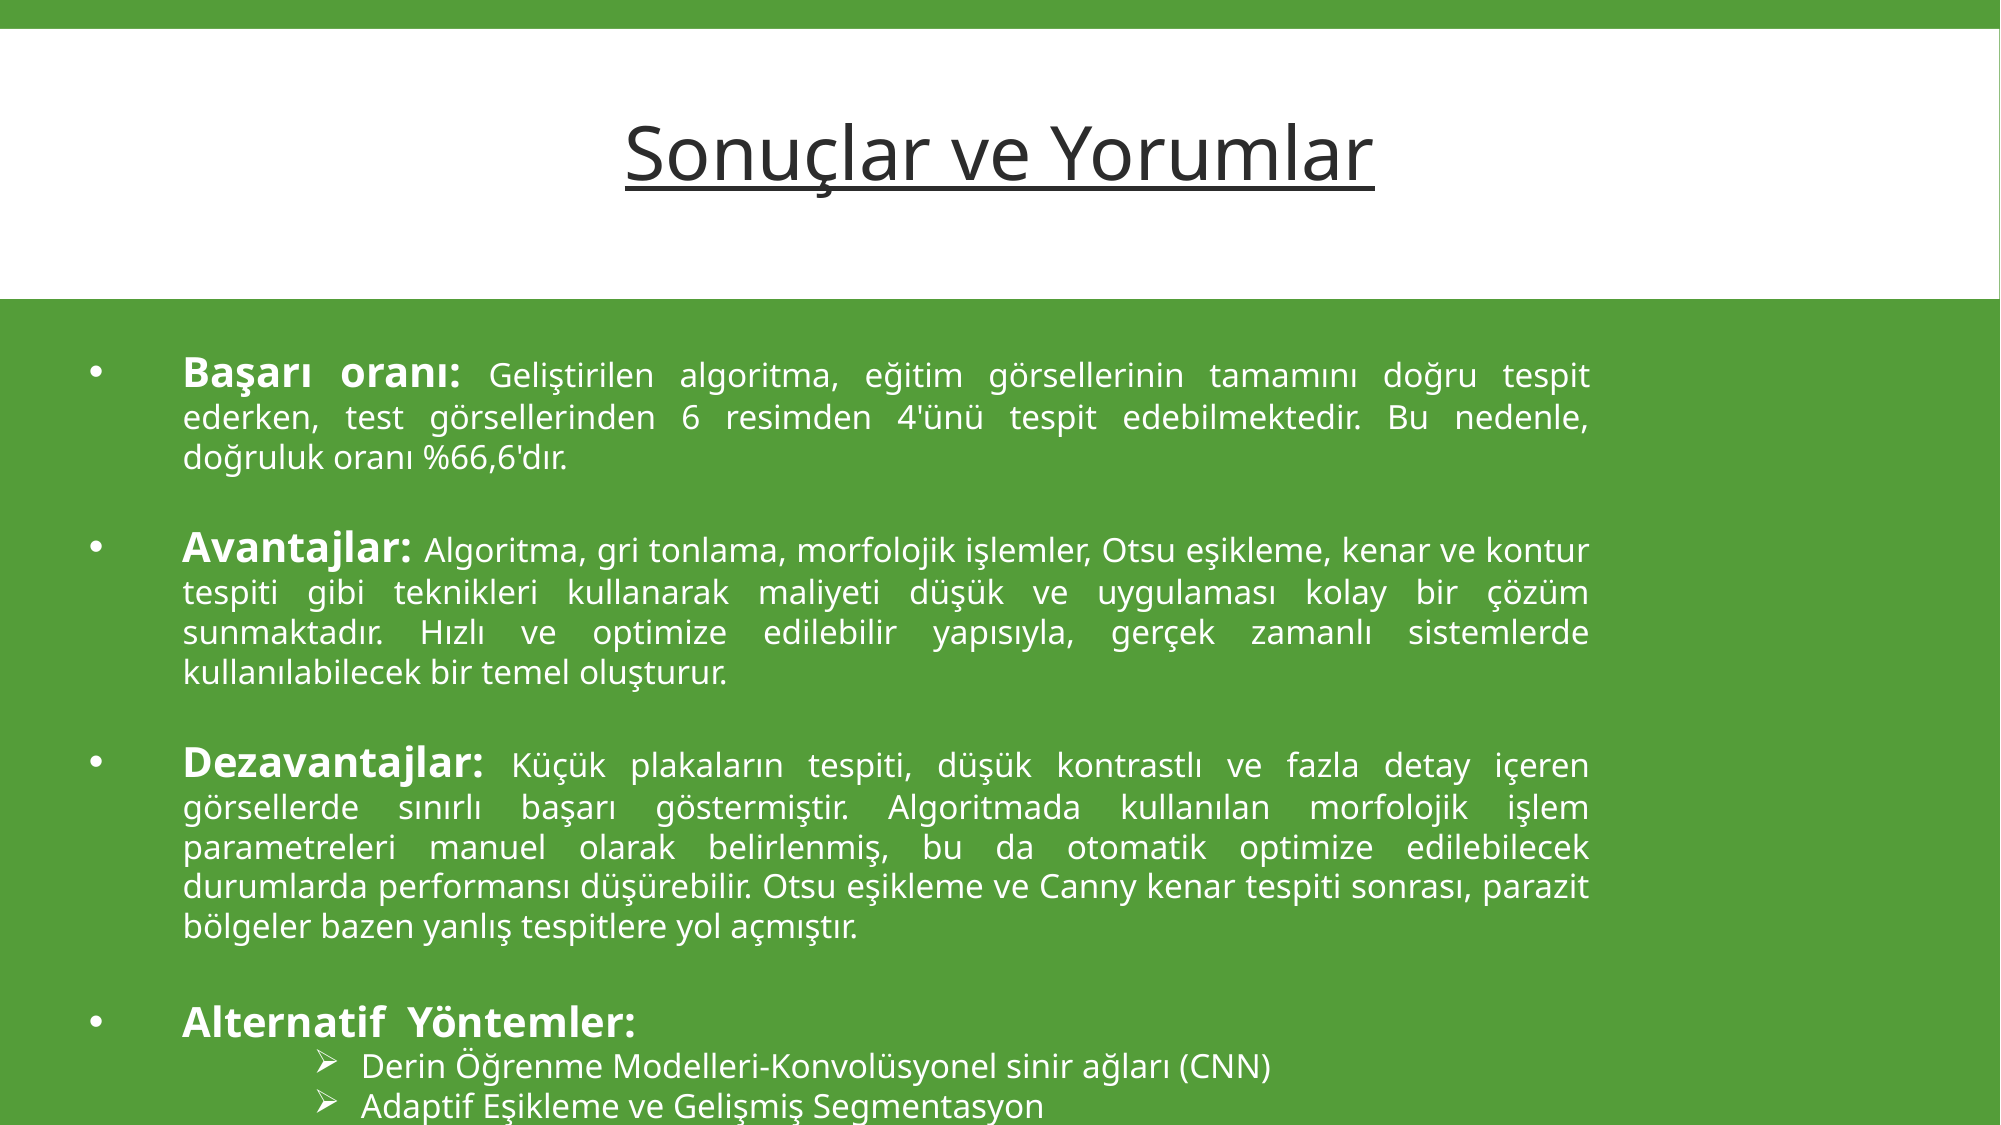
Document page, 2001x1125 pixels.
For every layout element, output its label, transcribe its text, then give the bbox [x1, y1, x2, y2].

text_box Sonuçlar ve Yorumlar [609, 98, 1391, 203]
text_box Başarı oranı: Geliştirilen algoritma, eğitim görsellerinin tamamını doğru tespit ederken, test görsellerinden 6 resimden 4'ünü tespit edebilmektedir. Bu nedenle, doğruluk oranı %66,6'dır. Avantajlar: Algoritma, gri tonlama, morfolojik işlemler, Otsu eşikleme, kenar ve kontur tespiti gibi teknikleri kullanarak maliyeti düşük ve uygulaması kolay bir çözüm sunmaktadır. Hızlı ve optimize edilebilir yapısıyla, gerçek zamanlı sistemlerde kullanılabilecek bir temel oluşturur. Dezavantajlar: Küçük plakaların tespiti, düşük kontrastlı ve fazla detay içeren görsellerde sınırlı başarı göstermiştir. Algoritmada kullanılan morfolojik işlem parametreleri manuel olarak belirlenmiş, bu da otomatik optimize edilebilecek durumlarda performansı düşürebilir. Otsu eşikleme ve Canny kenar tespiti sonrası, parazit bölgeler bazen yanlış tespitlere yol açmıştır. Alternatif Yöntemler: Derin Öğrenme Modelleri-Konvolüsyonel sinir ağları (CNN) Adaptif Eşikleme ve Gelişmiş Segmentasyon [74, 338, 1607, 1125]
